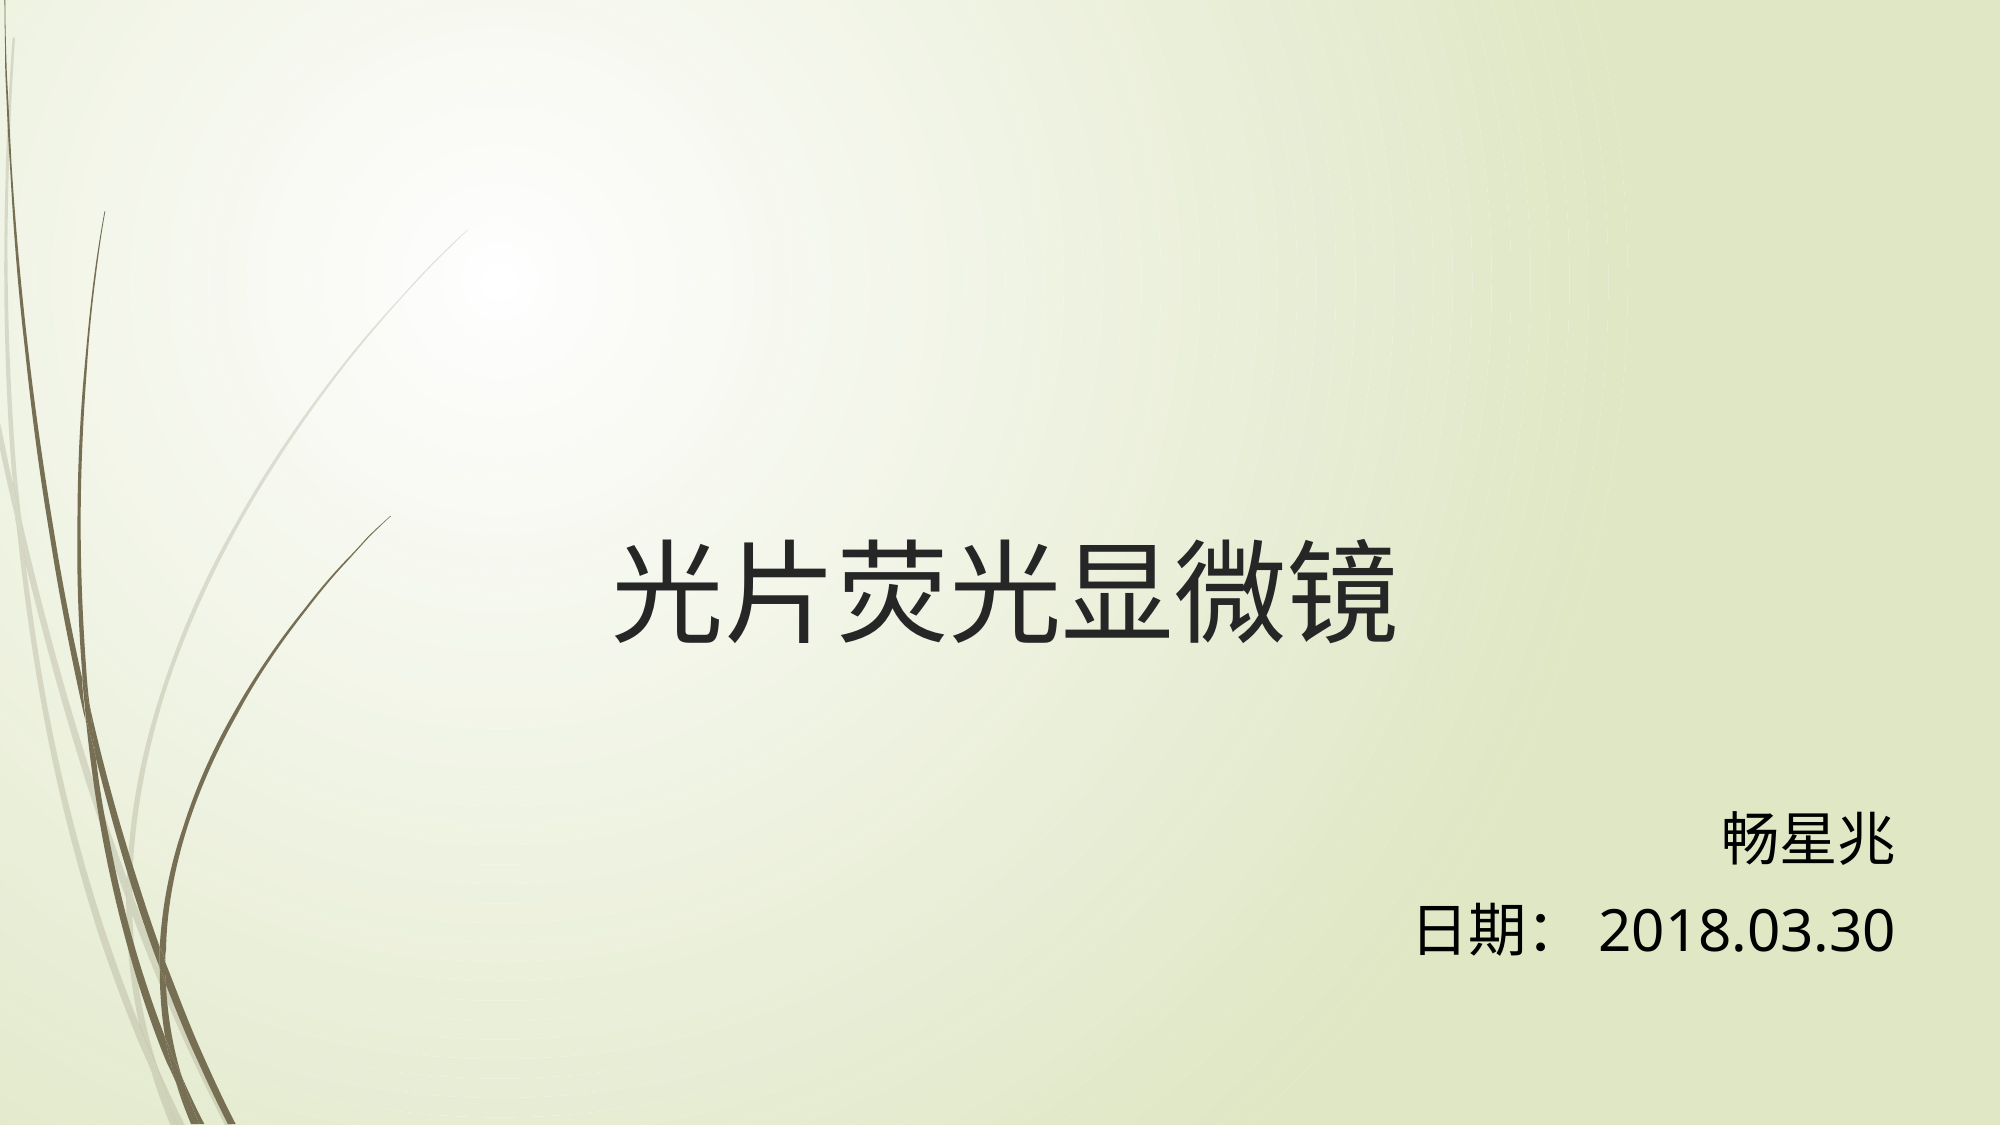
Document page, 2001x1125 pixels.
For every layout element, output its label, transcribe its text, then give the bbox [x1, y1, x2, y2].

title 光片荧光显微镜 [201, 393, 1810, 665]
subtitle 畅星兆 日期：2018.03.30 [869, 794, 1911, 987]
